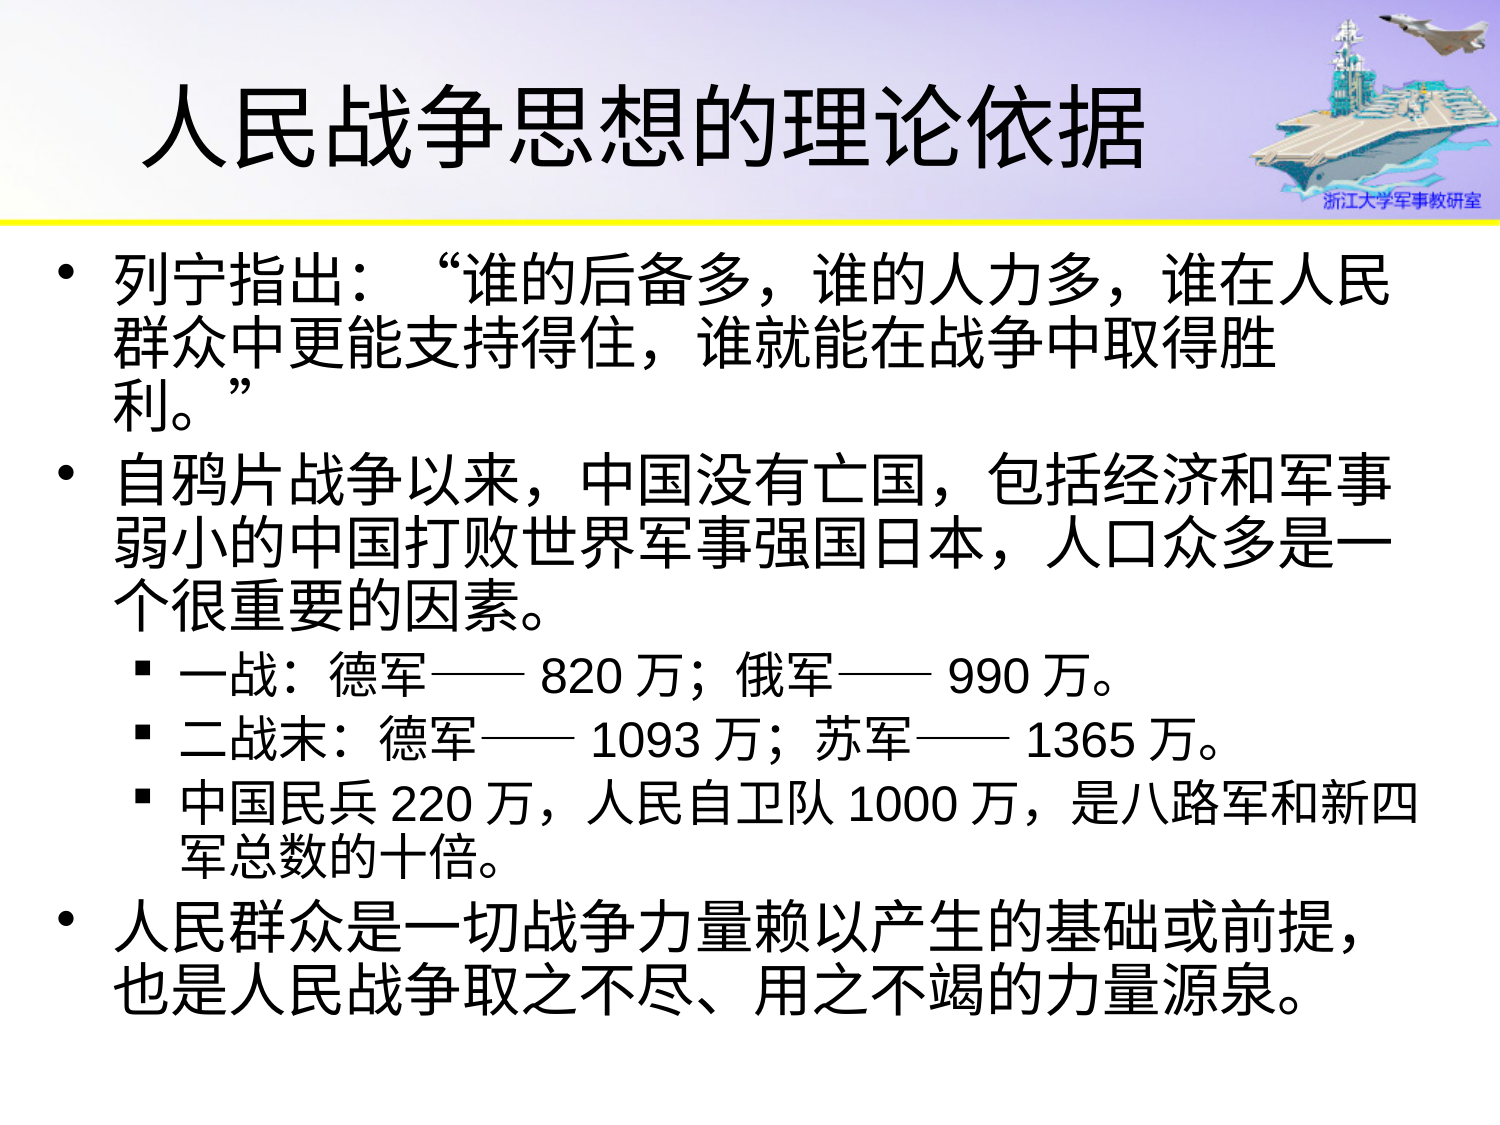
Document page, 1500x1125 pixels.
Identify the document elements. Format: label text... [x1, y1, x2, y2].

picture [0, 0, 1500, 226]
title 人民战争思想的理论依据 [29, 30, 1259, 219]
list 列宁指出：“谁的后备多，谁的人力多，谁在人民群众中更能支持得住，谁就能在战争中取得胜利。” 自鸦片战争以来，中国没有亡国，包括经济和军事弱小的中国打败世界军事强国日本，人口众多是一个很重要的因素。 一战：德军——820万；俄军——990万。 二战末：德军——1093万；苏军——1365万。 中国民兵220万，人民自卫队1000万，是八路军和新四军总数的十倍。 人民群众是一切战争力量赖以产生的基础或前提，也是人民战争取之不尽、用之不竭的力量源泉。 [40, 243, 1458, 995]
